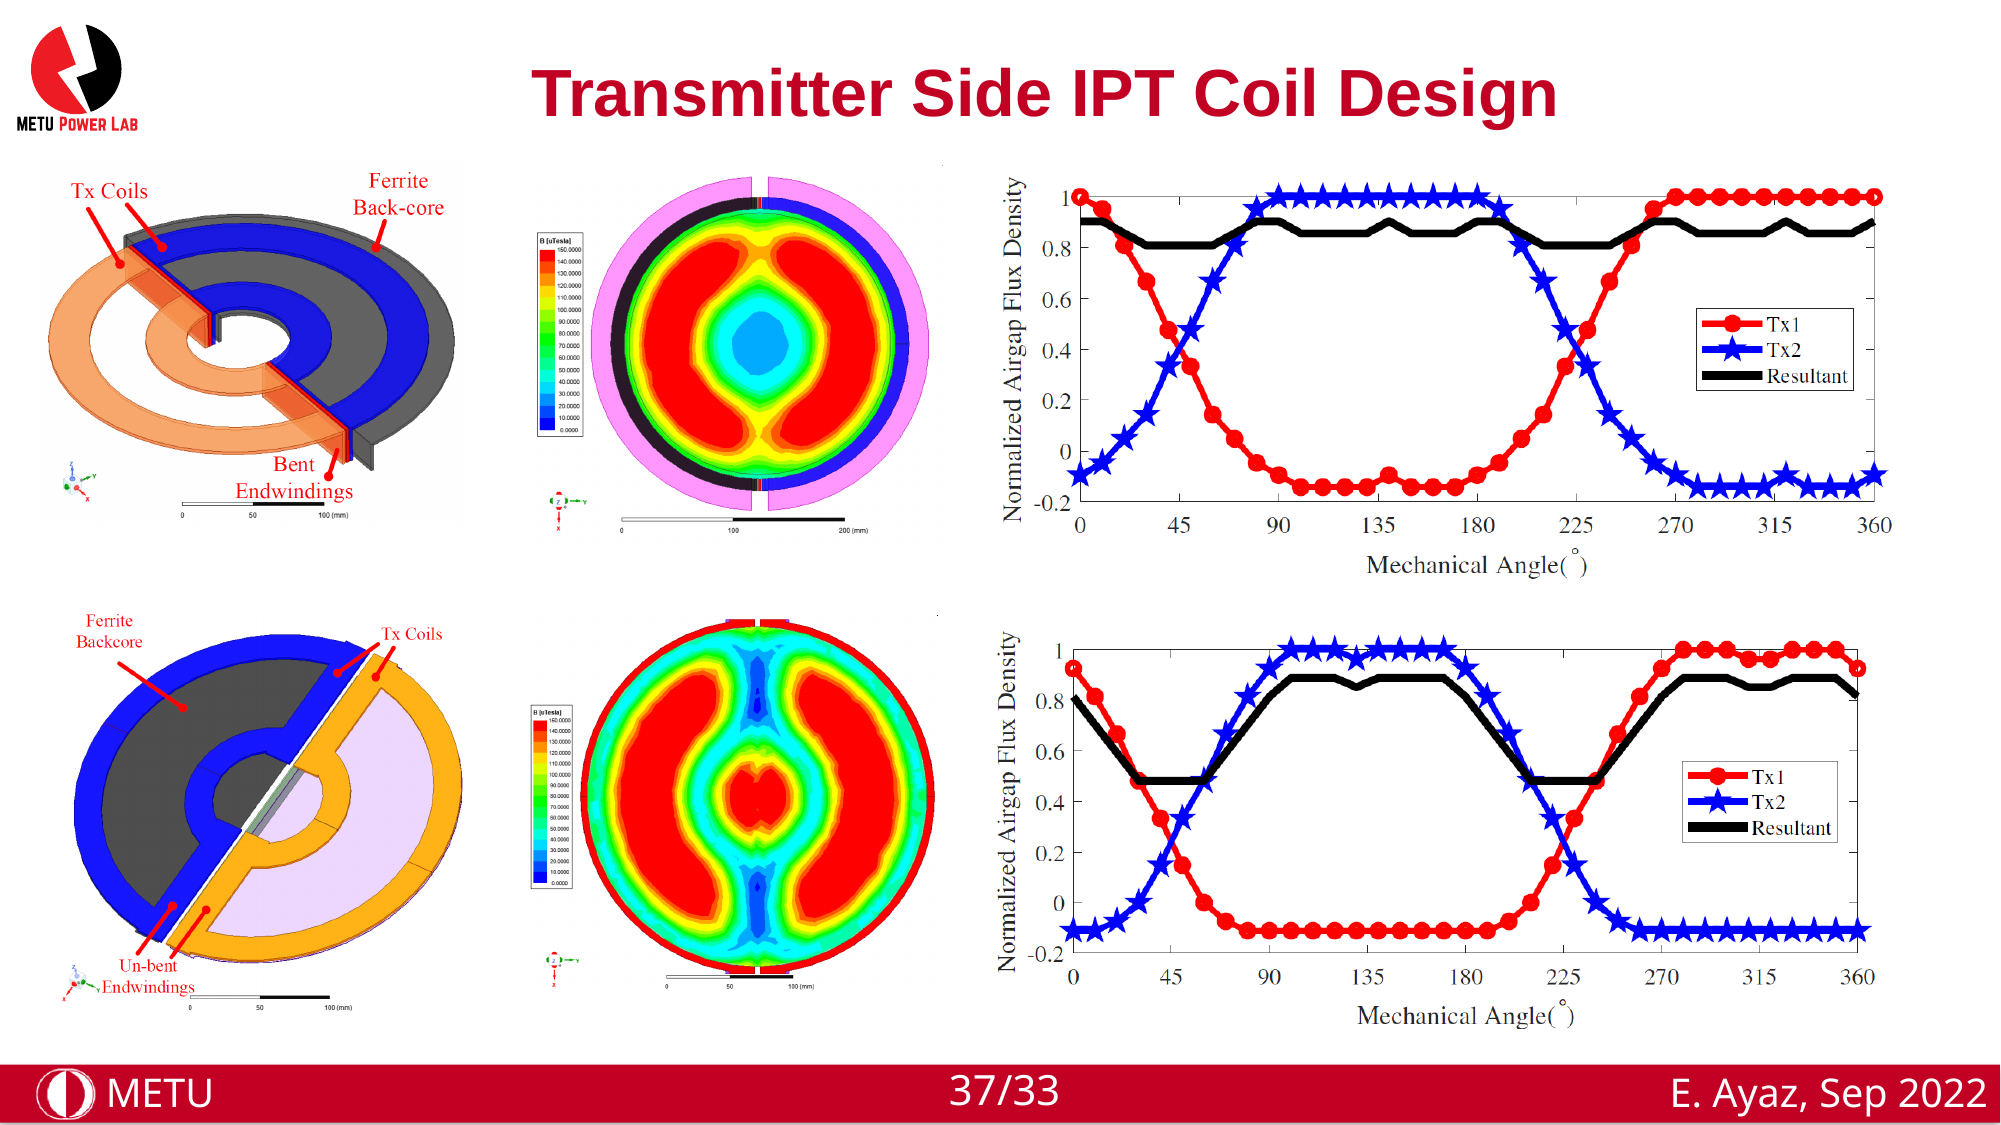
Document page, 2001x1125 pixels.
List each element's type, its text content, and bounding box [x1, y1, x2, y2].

picture [34, 155, 465, 526]
picture [30, 1068, 99, 1120]
picture [977, 155, 1908, 595]
text_box Transmitter Side IPT Coil Design [184, 0, 1908, 181]
picture [523, 609, 943, 998]
picture [523, 161, 943, 545]
picture [977, 609, 1908, 1035]
picture [45, 609, 475, 1018]
